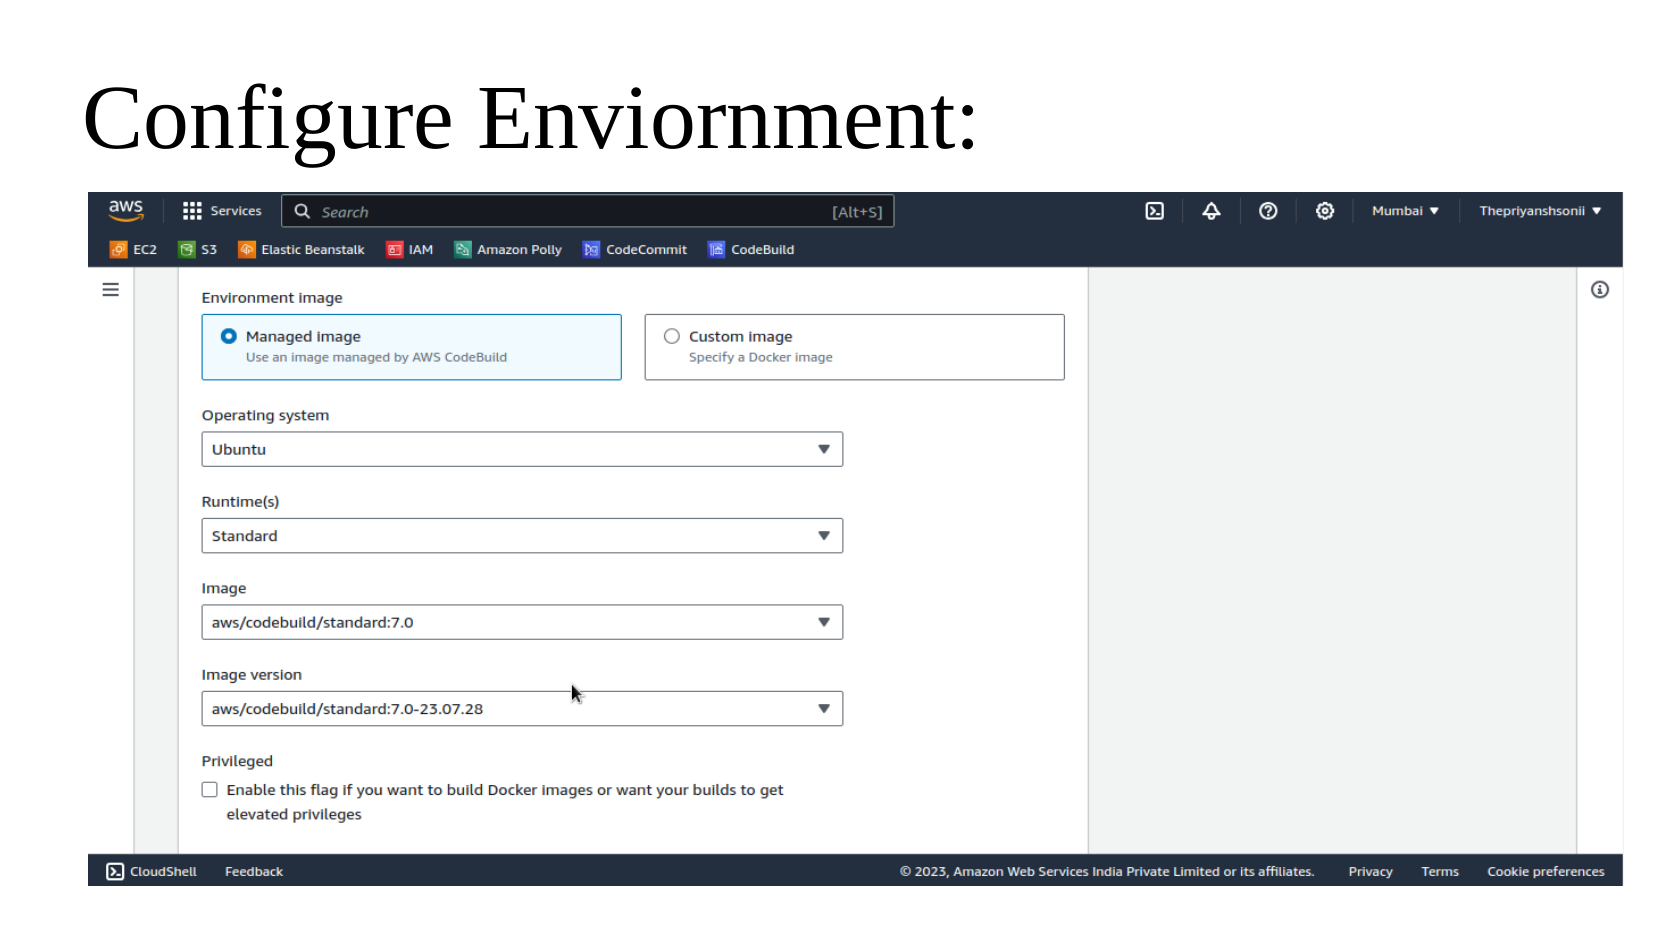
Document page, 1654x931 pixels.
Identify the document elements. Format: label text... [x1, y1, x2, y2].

title Configure Enviornment: [82, 36, 1571, 193]
picture [88, 192, 1624, 886]
